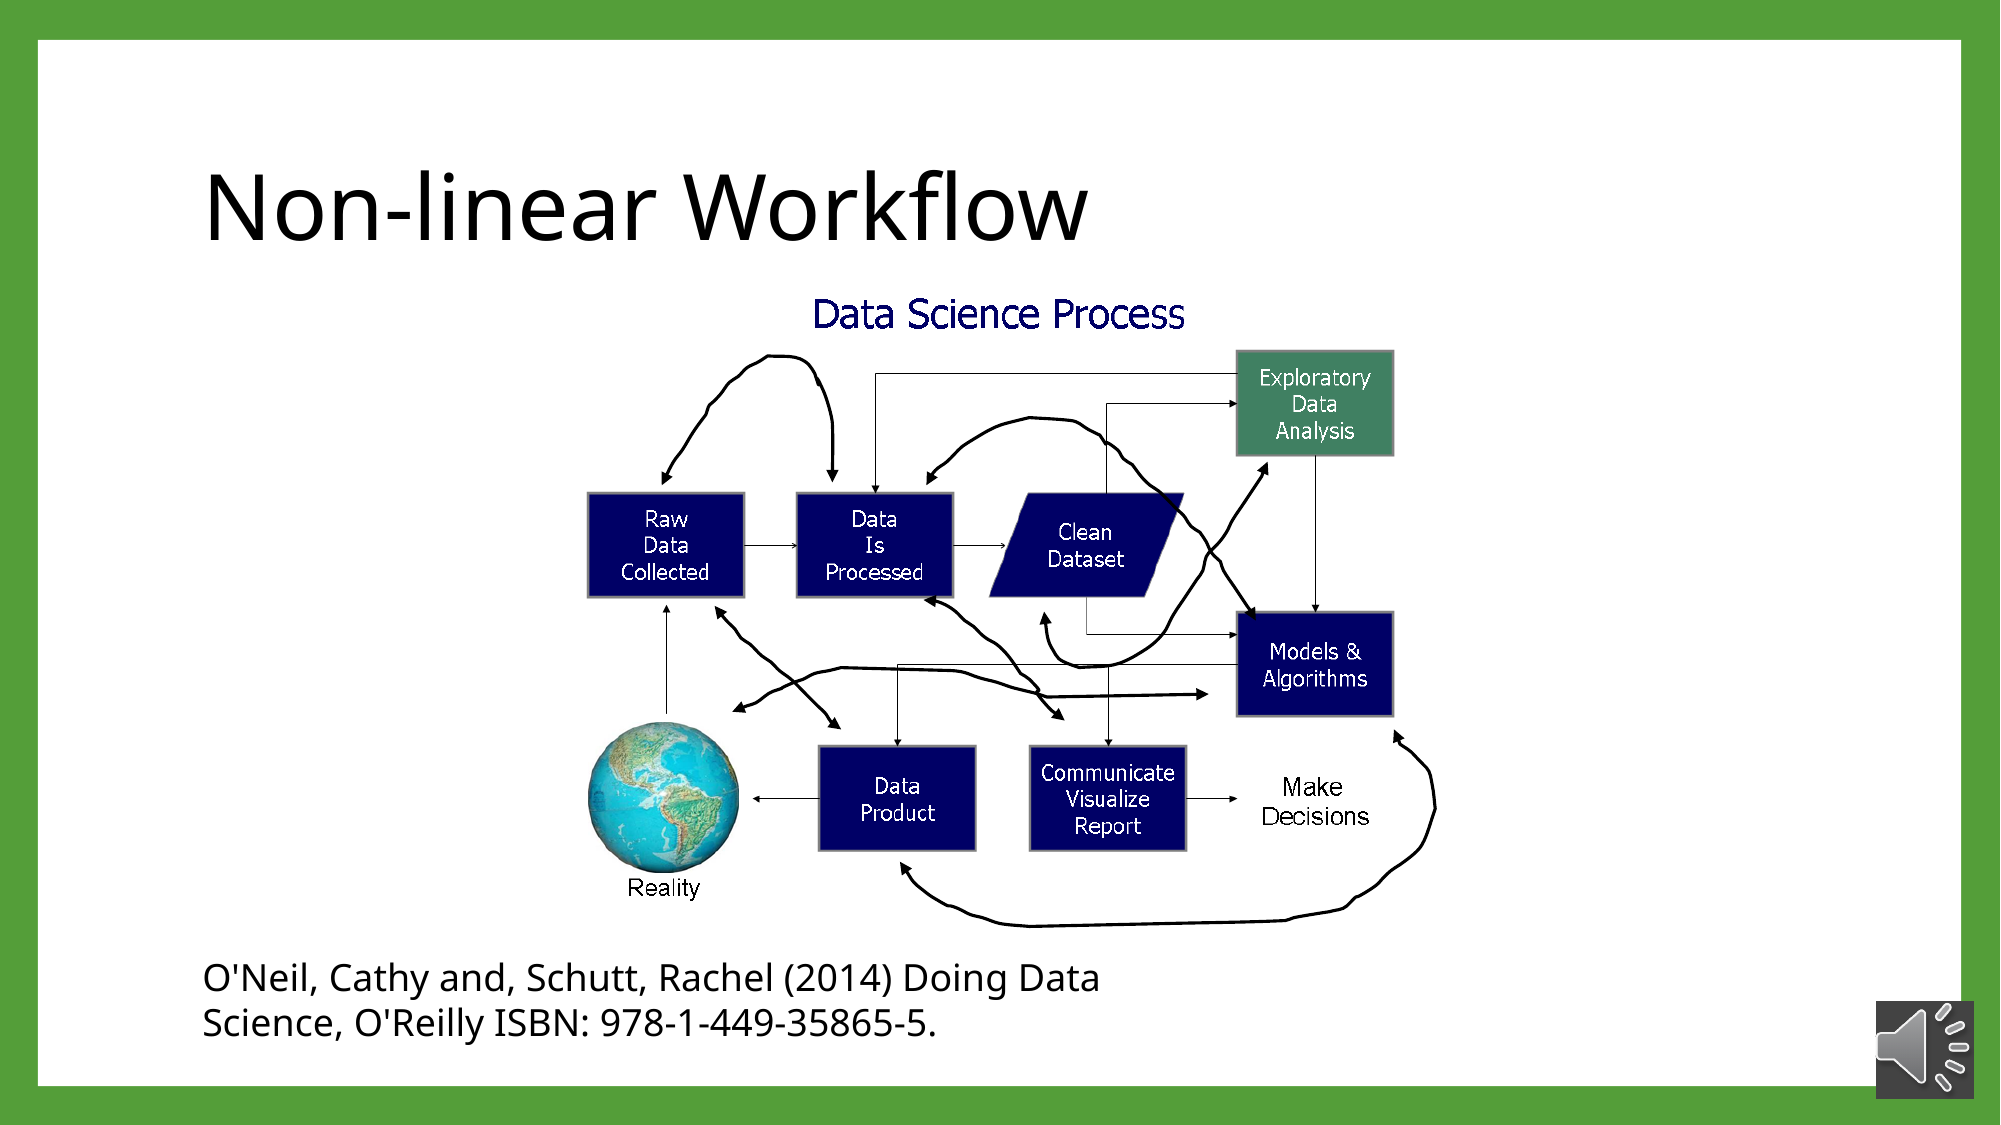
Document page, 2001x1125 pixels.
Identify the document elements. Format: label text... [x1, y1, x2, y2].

picture [1874, 999, 1976, 1101]
title Non-linear Workflow [187, 99, 1808, 323]
text_box O'Neil, Cathy and, Schutt, Rachel (2014) Doing Data Science, O'Reilly ISBN: 978-1-449-35865-5. [187, 946, 1188, 1052]
picture [550, 276, 1445, 948]
